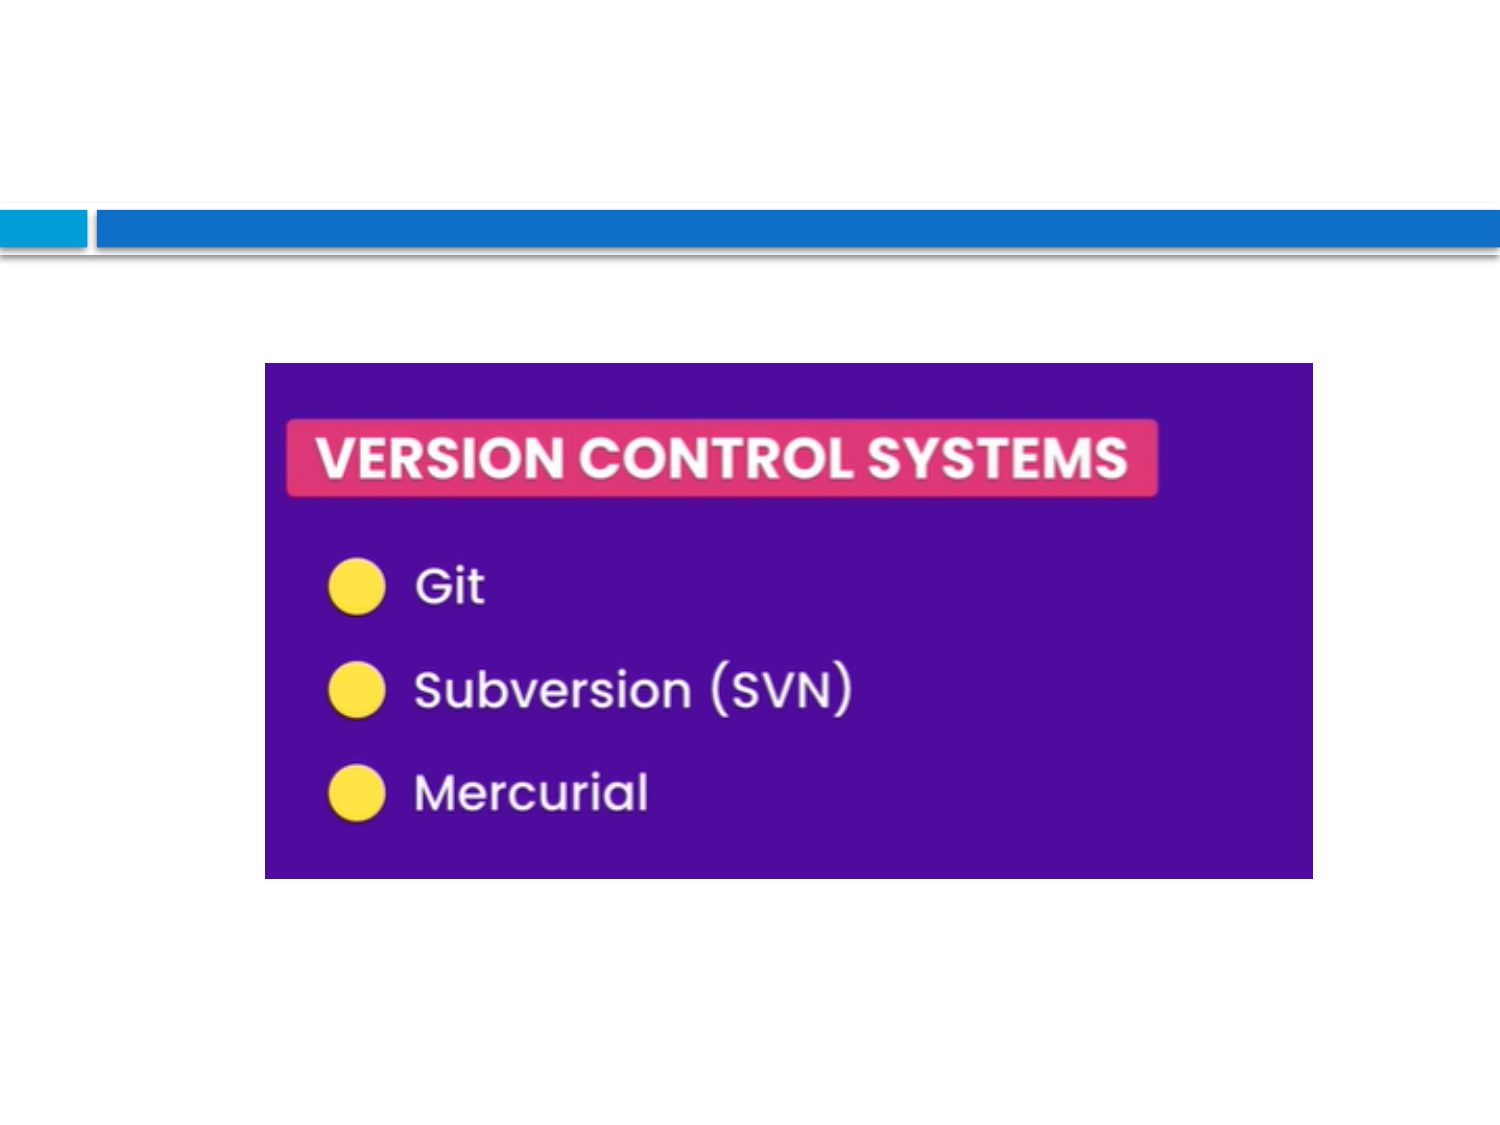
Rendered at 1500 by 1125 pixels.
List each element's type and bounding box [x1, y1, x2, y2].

list [265, 363, 1314, 880]
slide_number [0, 208, 88, 249]
